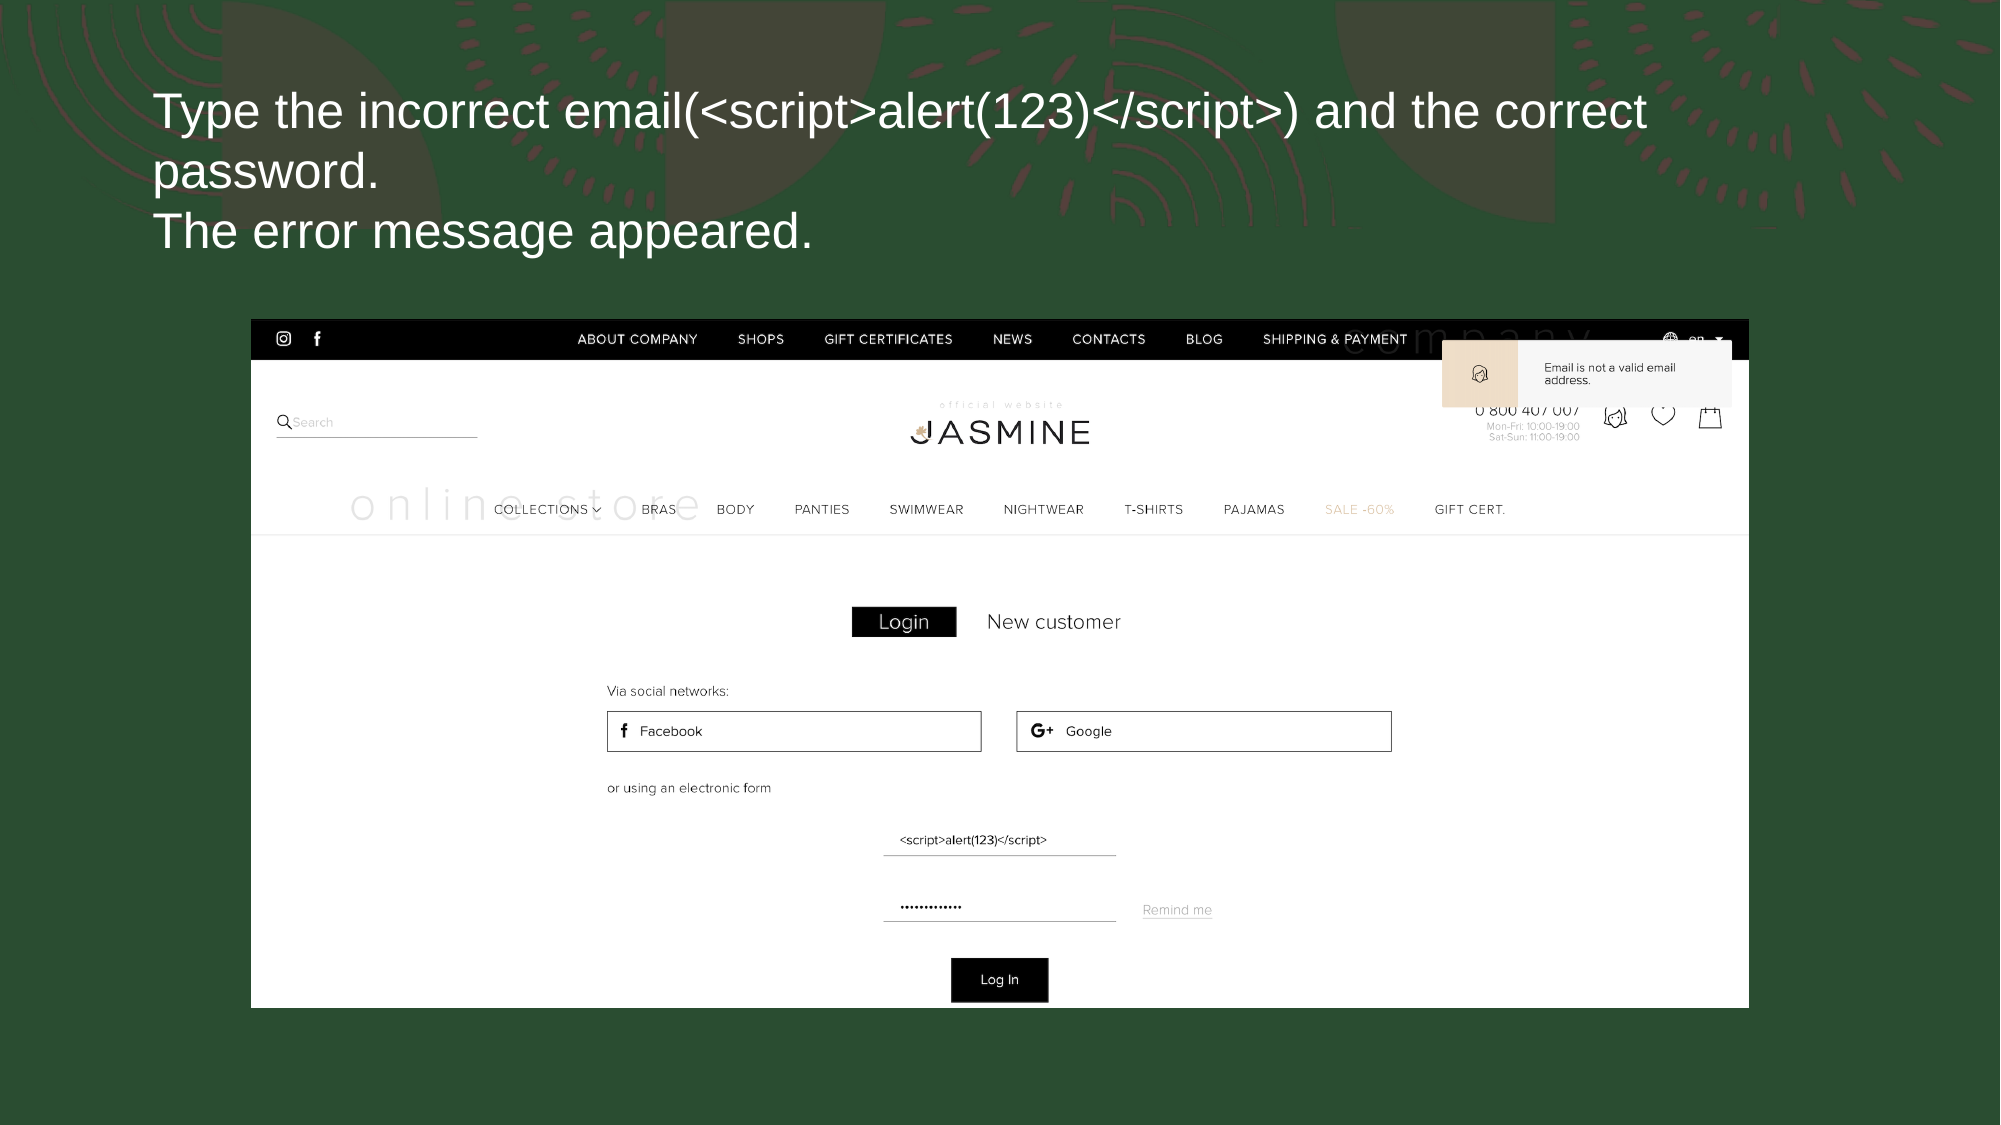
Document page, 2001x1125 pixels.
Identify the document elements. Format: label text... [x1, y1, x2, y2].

title Type the incorrect email(<script>alert(123)</script>) and the correct password. The error message appeared. [137, 60, 1863, 278]
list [251, 319, 1749, 1009]
